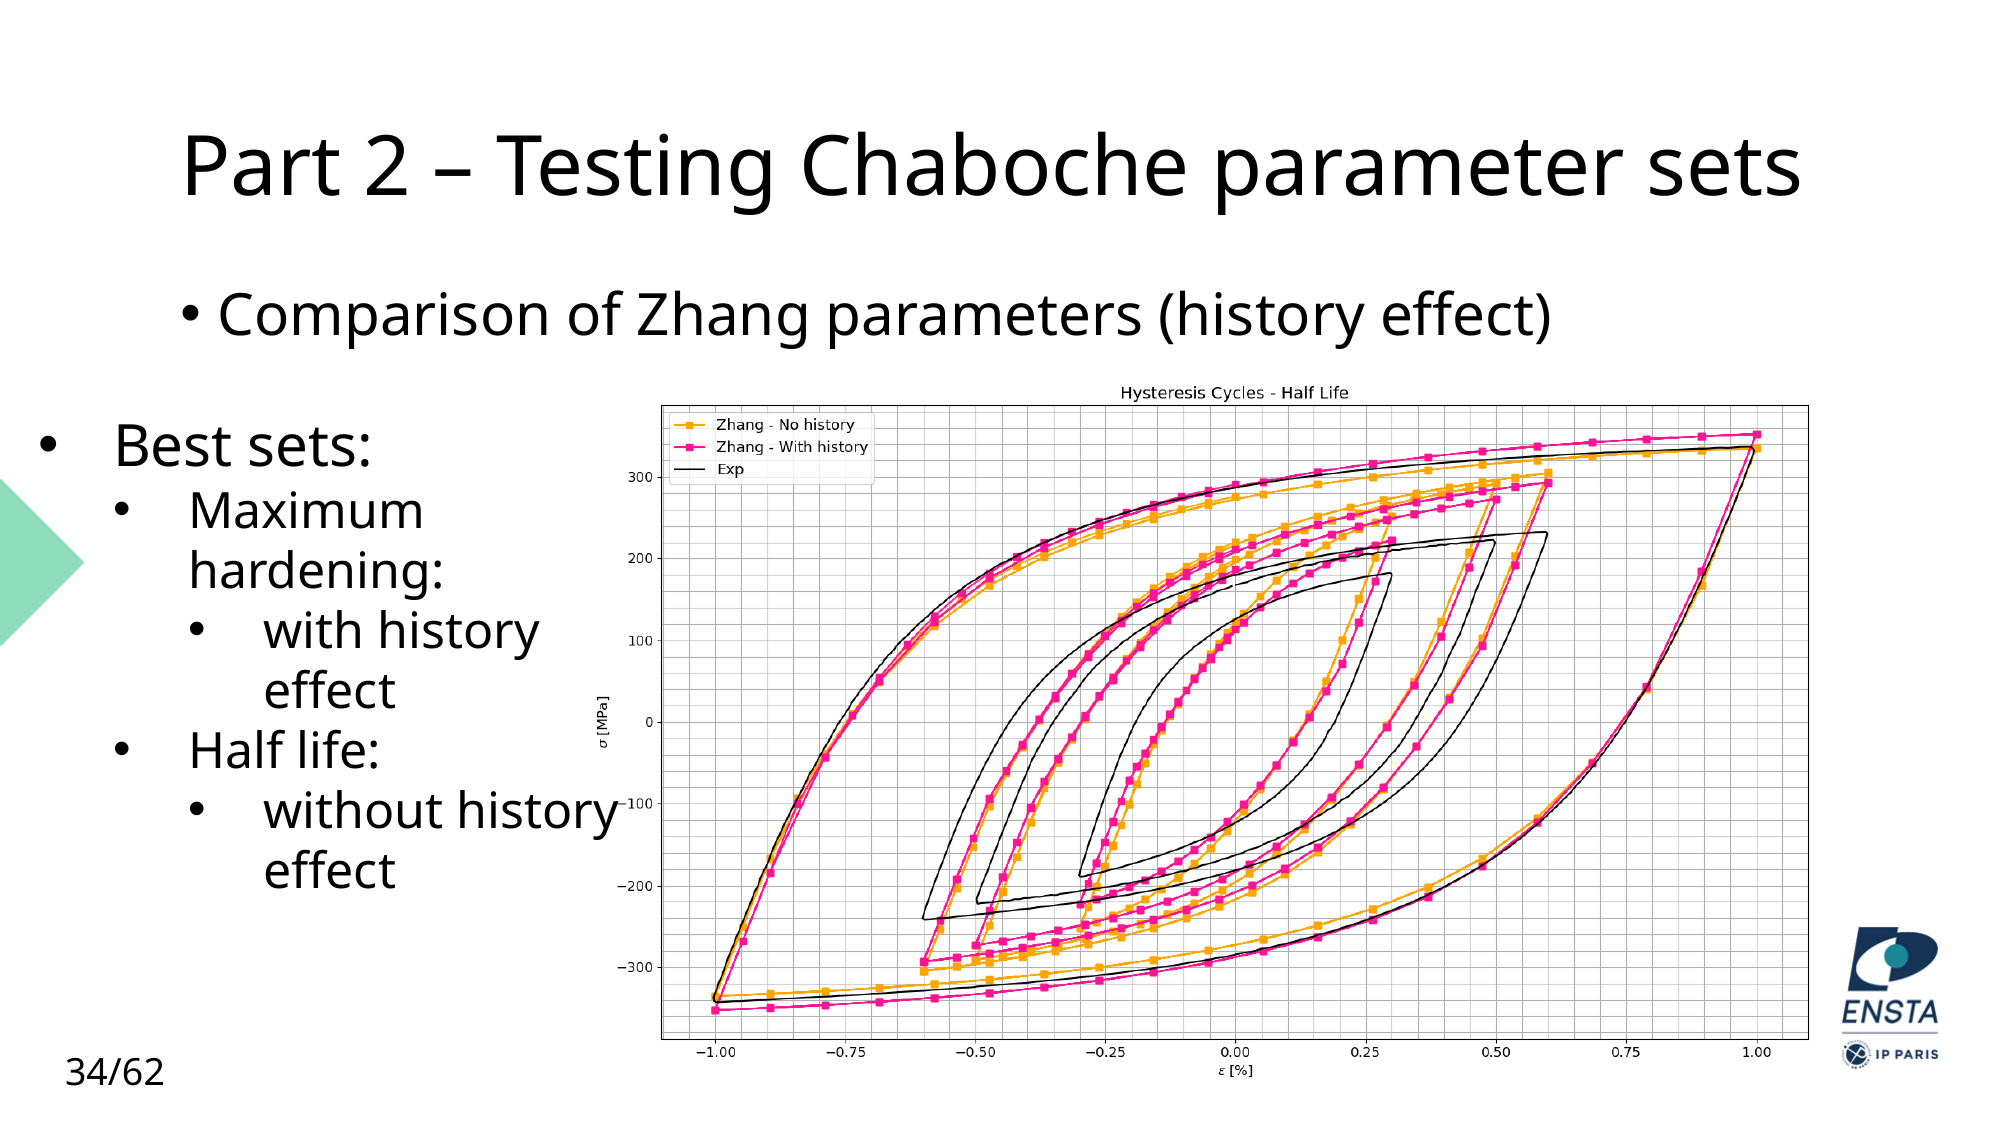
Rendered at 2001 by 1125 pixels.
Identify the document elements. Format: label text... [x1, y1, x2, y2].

picture [1830, 915, 1950, 1081]
text_box 34/62 [50, 1040, 180, 1100]
picture [573, 363, 1825, 1082]
title Part 2 – Testing Chaboche parameter sets [165, 59, 1946, 278]
list Comparison of Zhang parameters (history effect) [165, 277, 1870, 1043]
text_box Best sets: Maximum hardening: with history effect Half life: without history effect [23, 400, 573, 976]
